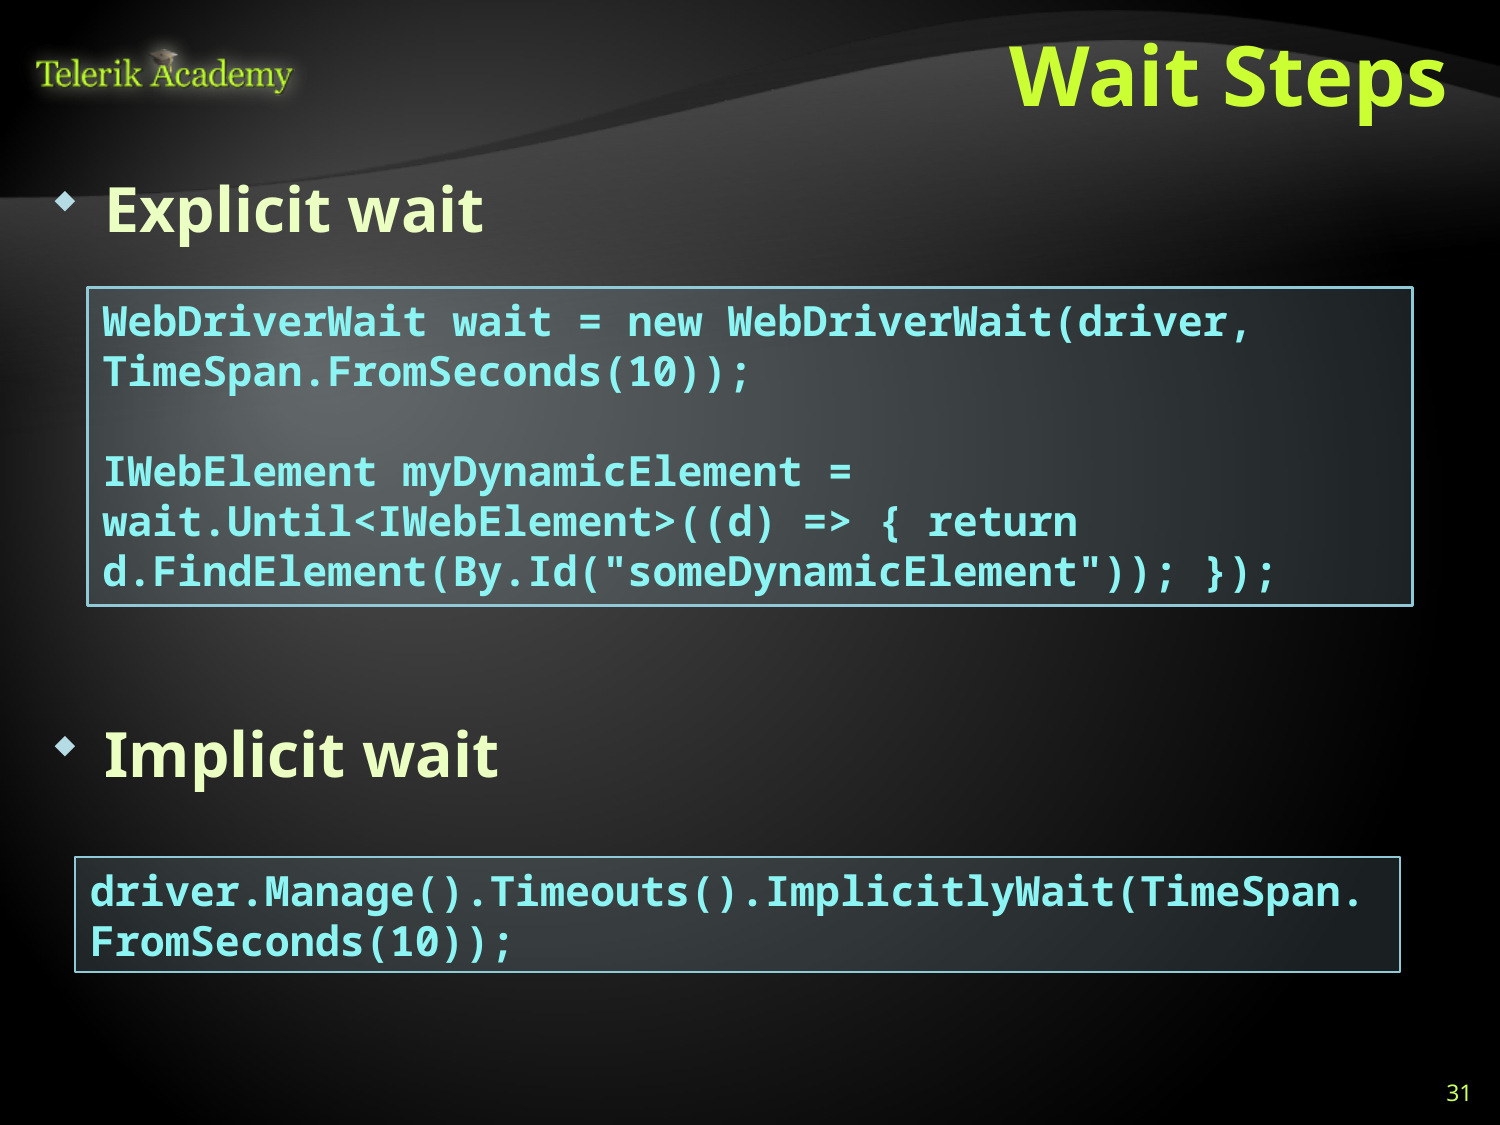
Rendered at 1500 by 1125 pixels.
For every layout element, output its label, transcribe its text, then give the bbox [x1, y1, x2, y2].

list Explicit wait [37, 162, 1463, 254]
picture [0, 0, 1500, 1125]
text_box driver.Manage().Timeouts().ImplicitlyWait(TimeSpan.FromSeconds(10)); [75, 857, 1400, 972]
title Wait Steps [300, 12, 1463, 150]
list WebDriverWait wait = new WebDriverWait(driver, TimeSpan.FromSeconds(10)); IWebElement myDynamicElement = wait.Until<IWebElement>((d) => { return d.FindElement(By.Id("someDynamicElement")); }); [86, 286, 1414, 607]
text_box Implicit wait [37, 707, 1463, 797]
slide_number 31 [1412, 1074, 1488, 1113]
